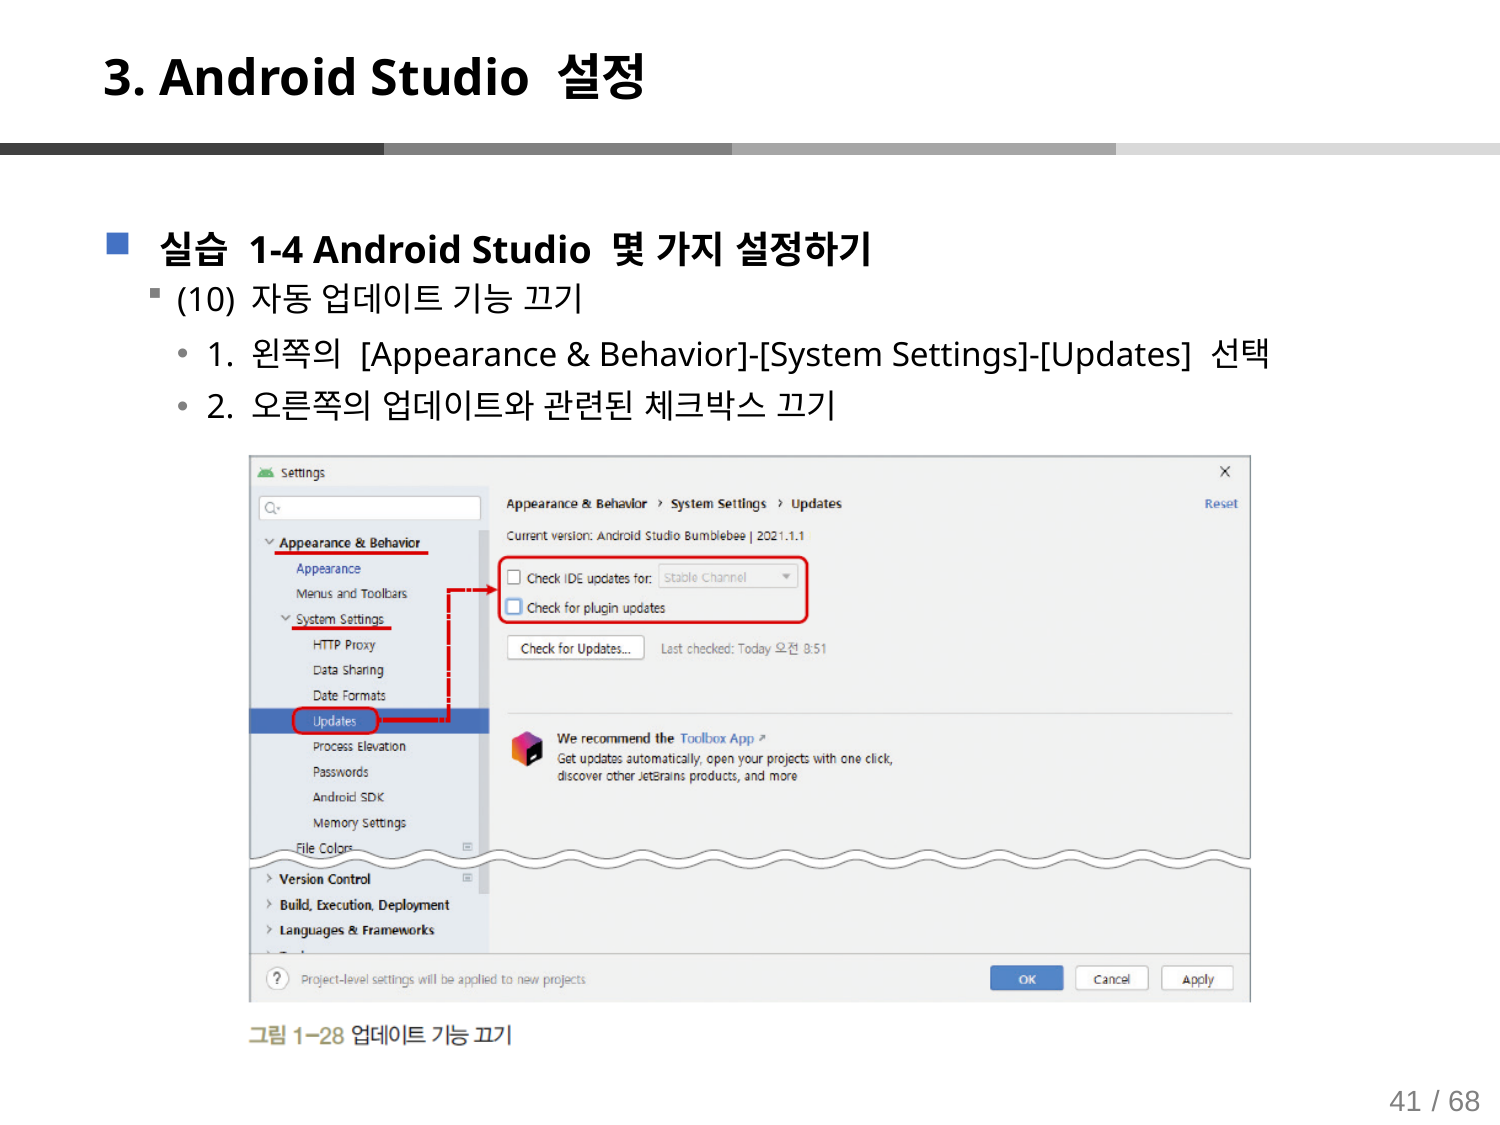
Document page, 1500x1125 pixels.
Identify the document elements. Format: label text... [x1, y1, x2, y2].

title 3. Android Studio 설정 [88, 30, 1211, 121]
list 실습 1-4 Android Studio 몇 가지 설정하기 (10) 자동 업데이트 기능 끄기 1. 왼쪽의 [Appearance & Behavior]-[System Settings]-[Updates] 선택 2. 오른쪽의 업데이트와 관련된 체크박스 끄기 [88, 196, 1436, 1083]
picture [243, 449, 1256, 1053]
